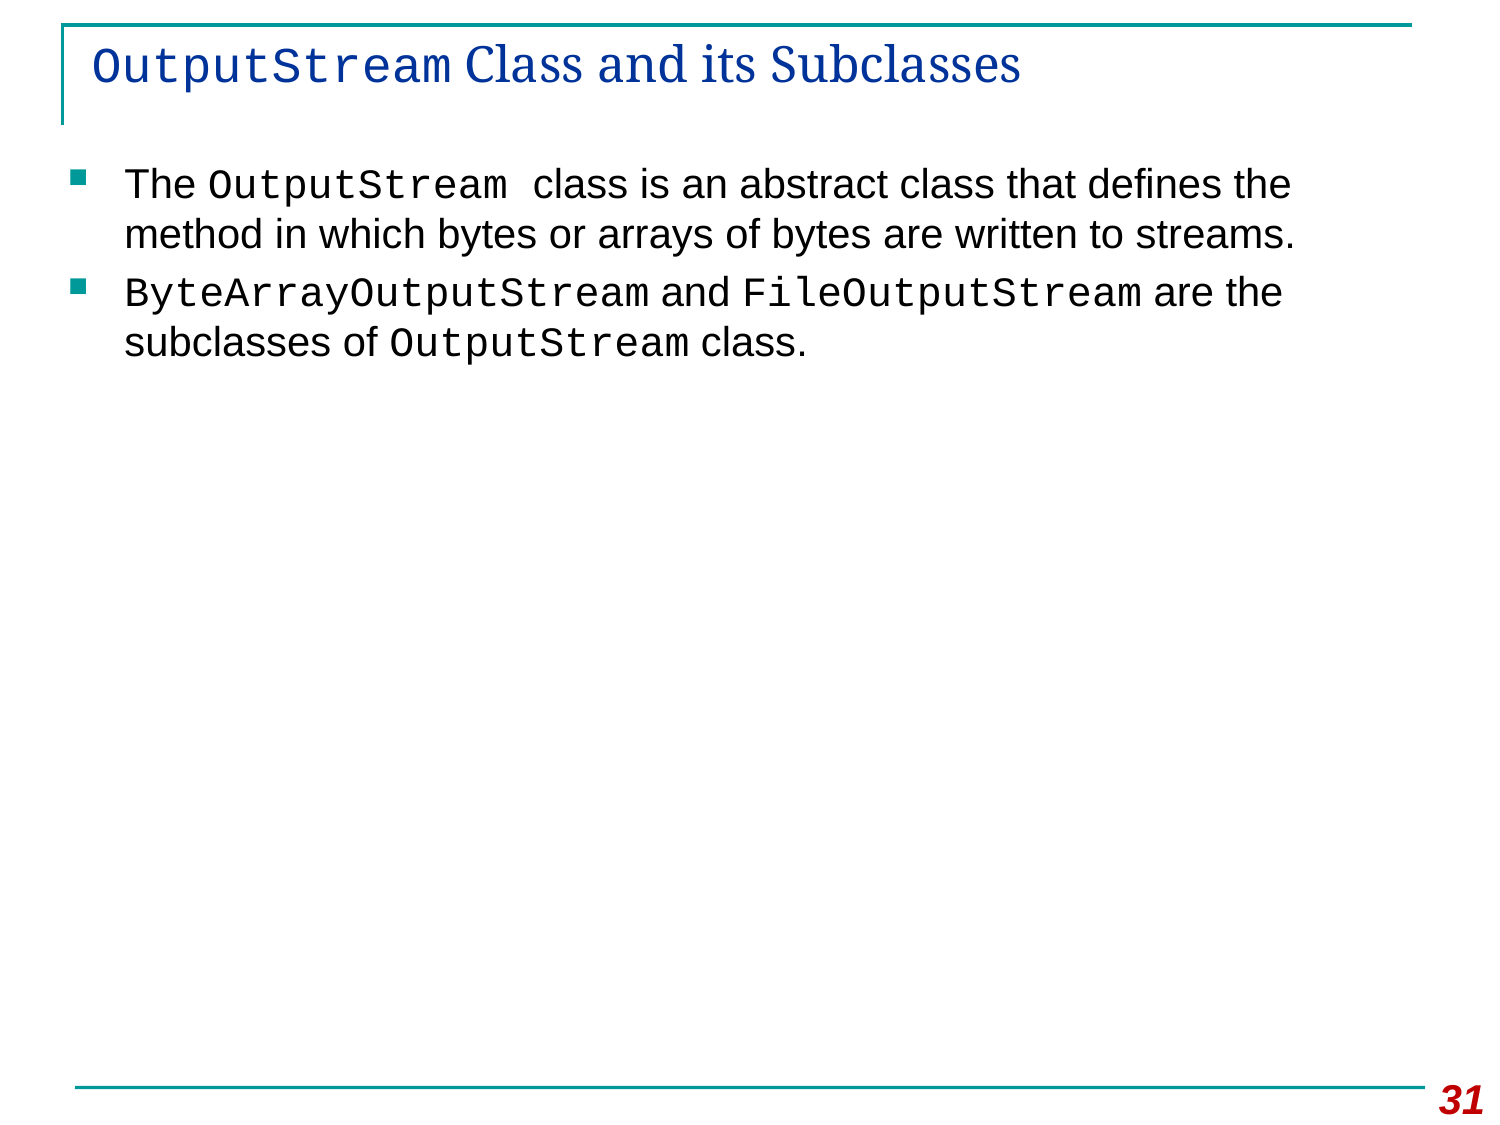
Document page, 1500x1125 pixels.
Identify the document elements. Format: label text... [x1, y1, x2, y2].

list The OutputStream class is an abstract class that defines the method in which bytes or arrays of bytes are written to streams. ByteArrayOutputStream and FileOutputStream are the subclasses of OutputStream class. [52, 148, 1427, 1070]
title OutputStream Class and its Subclasses [76, 24, 1288, 93]
slide_number 31 [1400, 1065, 1500, 1125]
